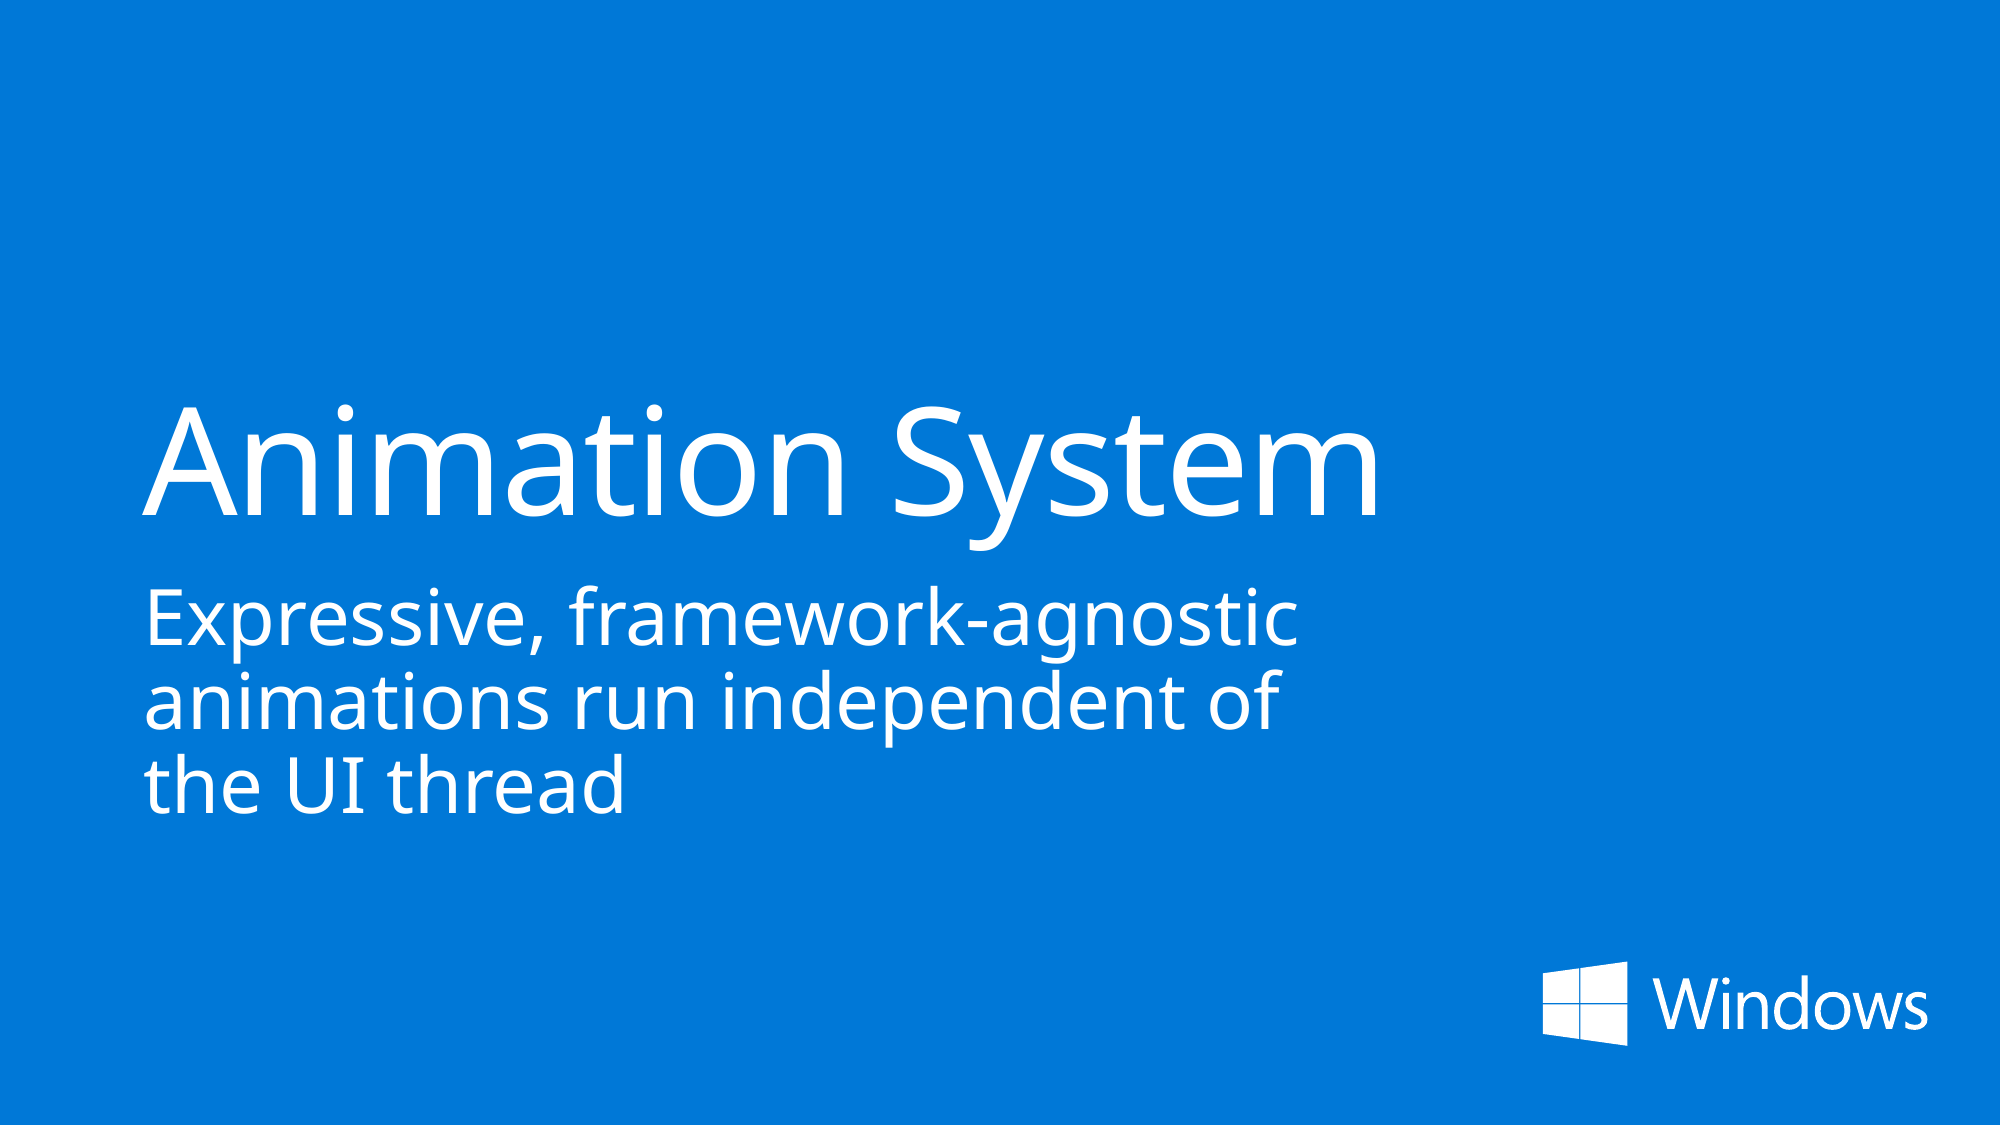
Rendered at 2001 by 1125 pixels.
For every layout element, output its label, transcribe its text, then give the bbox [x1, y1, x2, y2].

subtitle Expressive, framework-agnostic animations run independent of the UI thread [119, 562, 1368, 931]
title Animation System [118, 120, 1882, 563]
